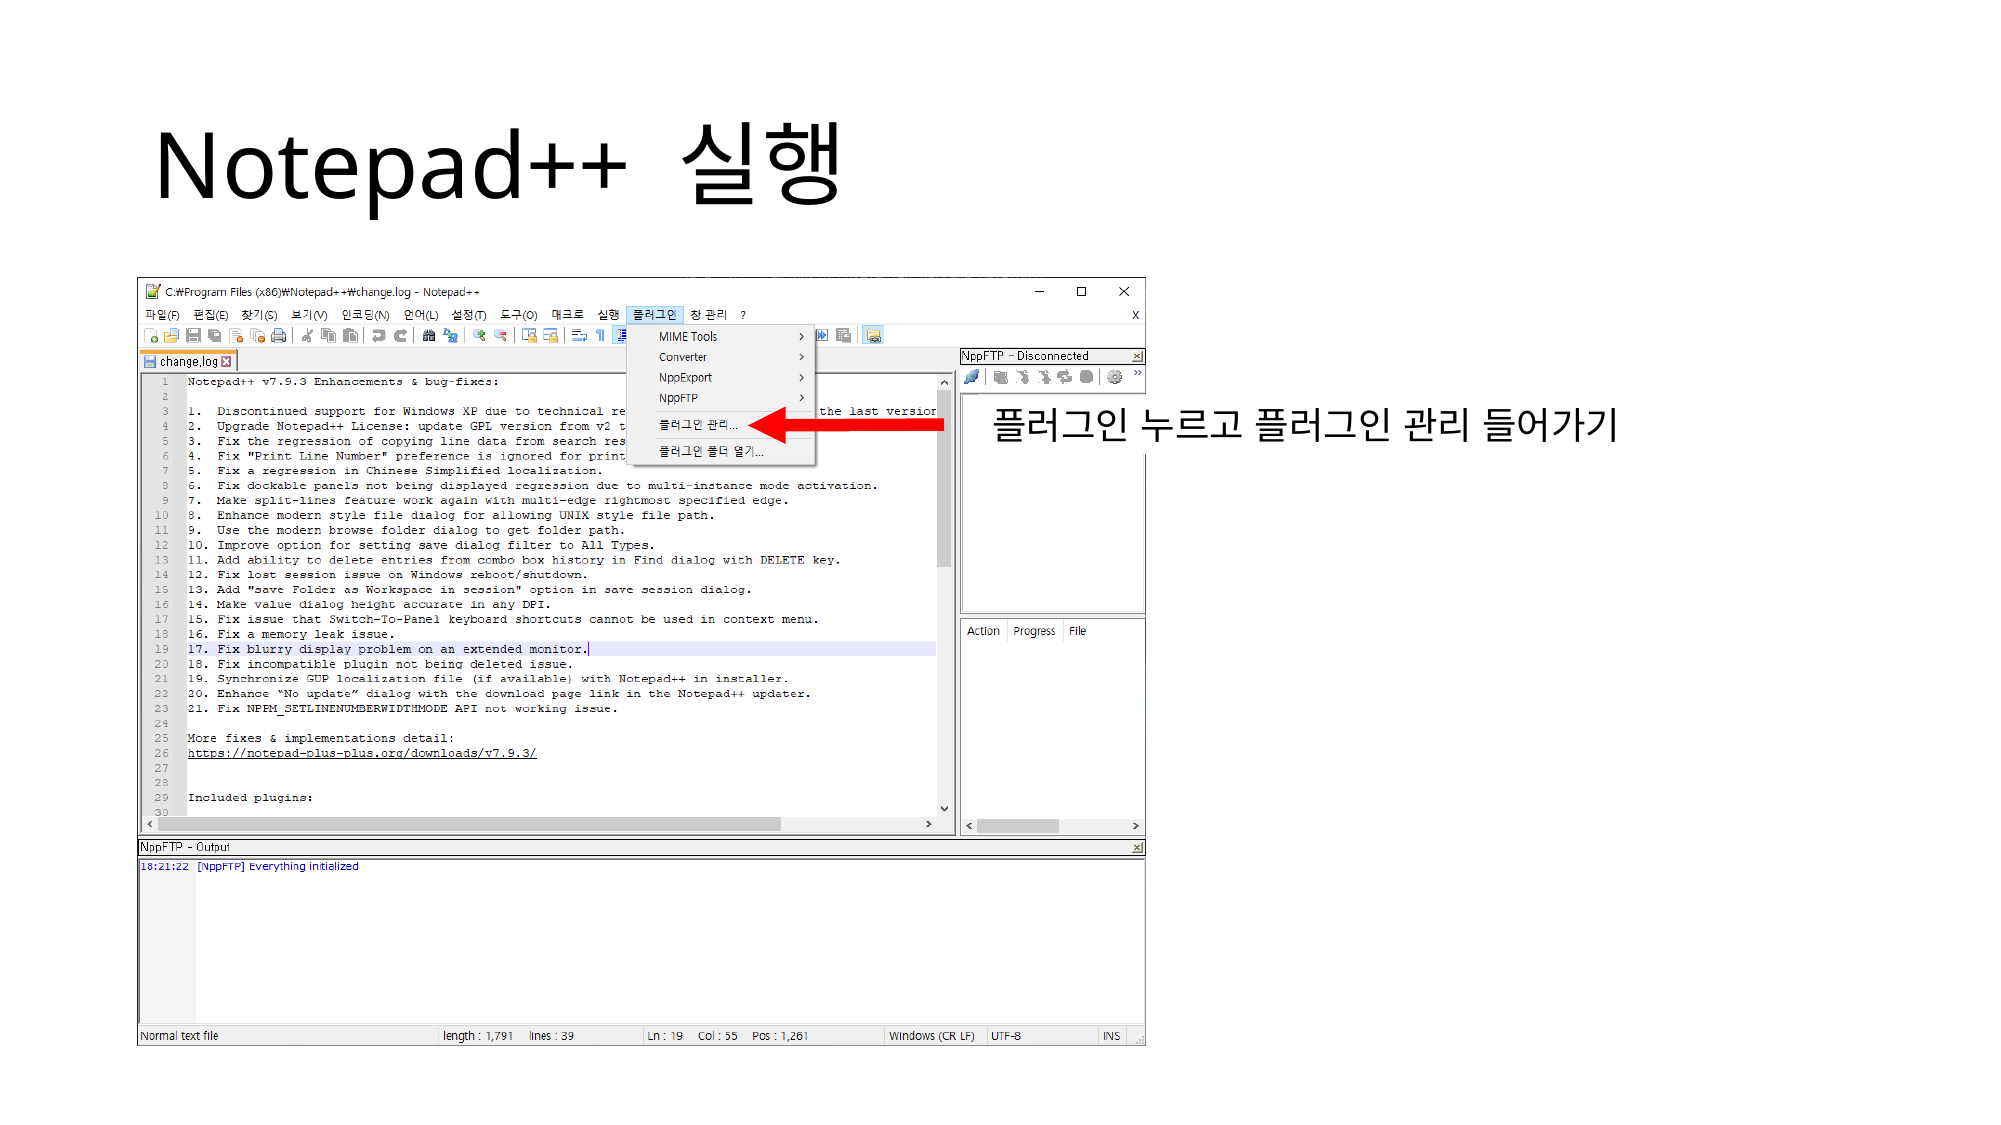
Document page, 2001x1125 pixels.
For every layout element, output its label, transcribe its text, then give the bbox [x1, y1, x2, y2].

title Notepad++ 실행 [137, 59, 1863, 278]
picture [137, 277, 1146, 1047]
text_box 플러그인 누르고 플러그인 관리 들어가기 [1146, 394, 1744, 455]
